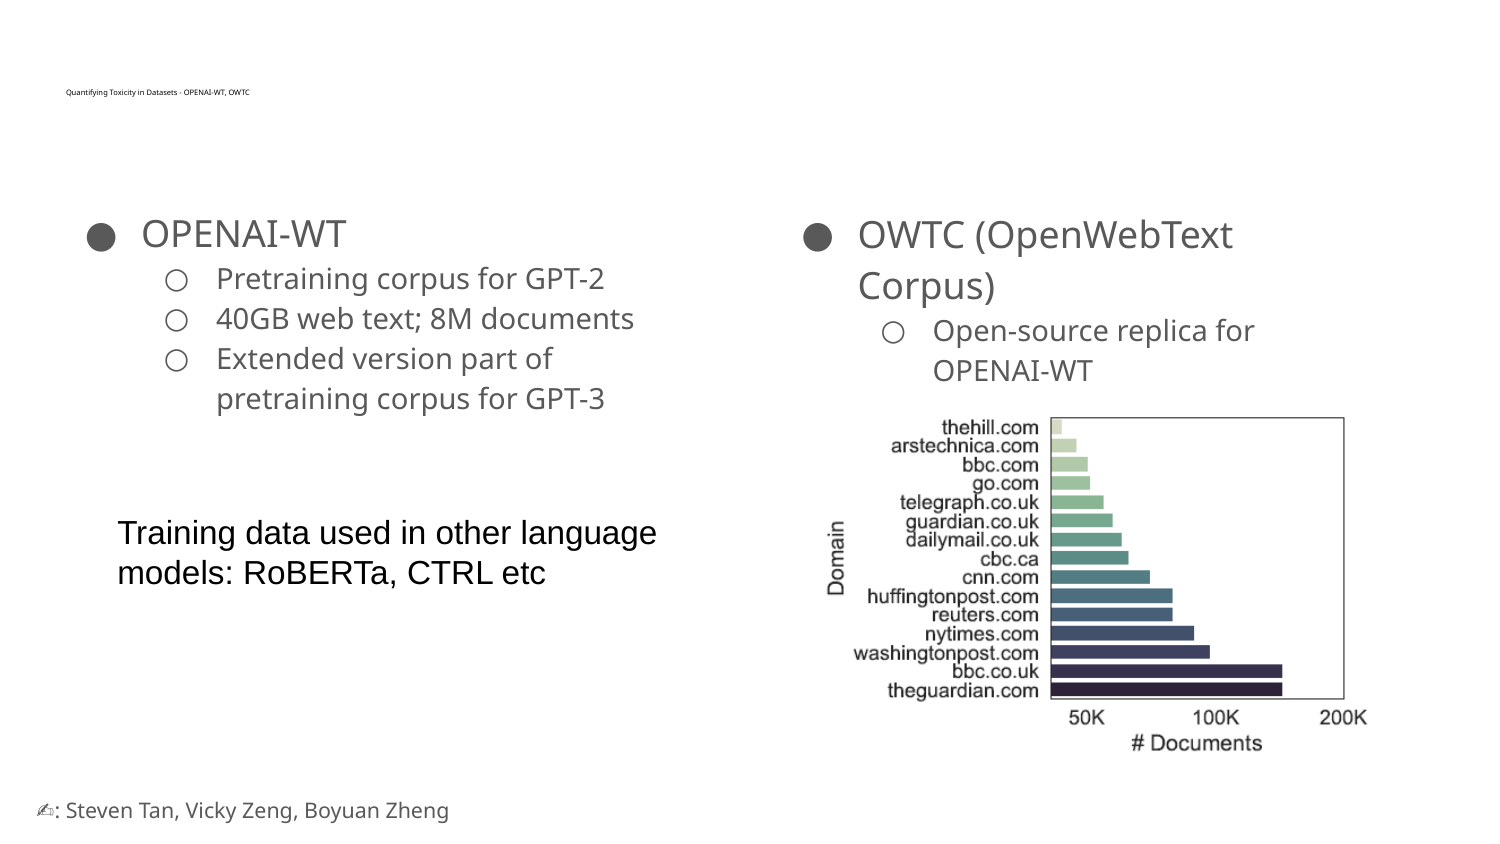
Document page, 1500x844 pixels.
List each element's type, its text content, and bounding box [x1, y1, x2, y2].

list ✍️: Steven Tan, Vicky Zeng, Boyuan Zheng [21, 777, 540, 844]
title Quantifying Toxicity in Datasets - OPENAI-WT, OWTC [51, 72, 1449, 167]
text_box OWTC (OpenWebText Corpus) Open-source replica for OPENAI-WT 38GB web text; 8M documents [767, 189, 1389, 444]
list OPENAI-WT Pretraining corpus for GPT-2 40GB web text; 8M documents Extended version part of pretraining corpus for GPT-3 [51, 189, 673, 443]
picture [803, 397, 1383, 771]
text_box Training data used in other language models: RoBERTa, CTRL etc [102, 503, 748, 669]
